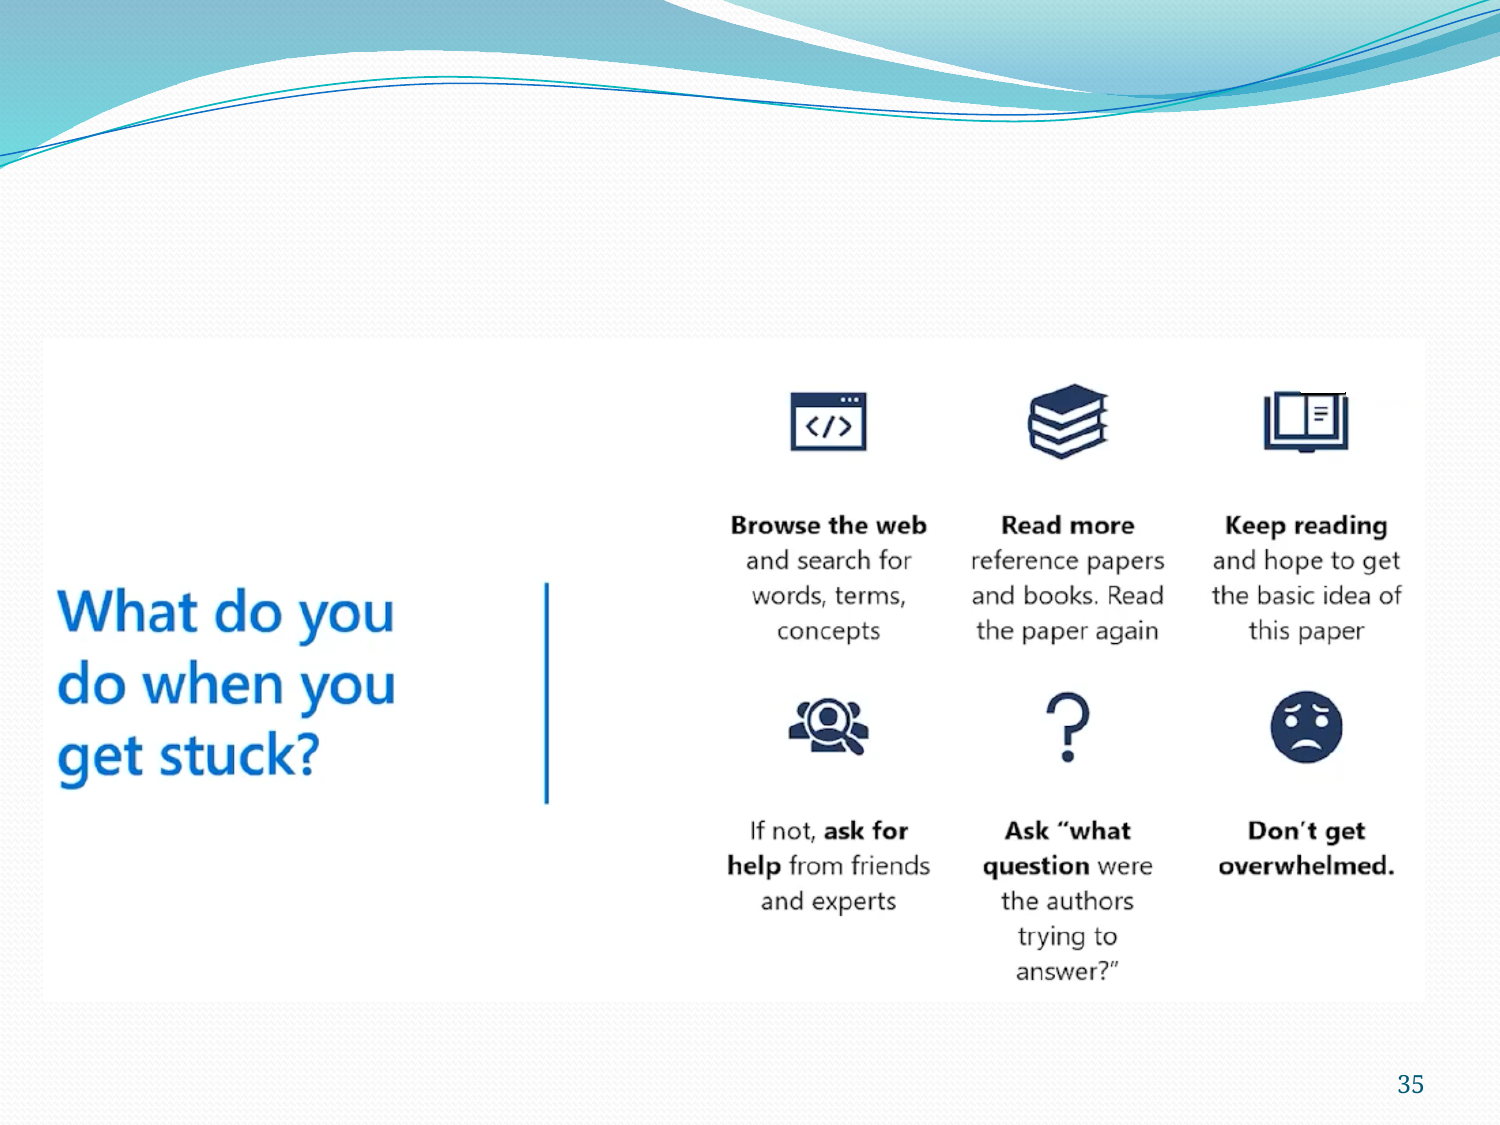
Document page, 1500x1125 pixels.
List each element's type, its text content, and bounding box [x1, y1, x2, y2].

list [42, 337, 1426, 1002]
slide_number 35 [1299, 1042, 1425, 1103]
